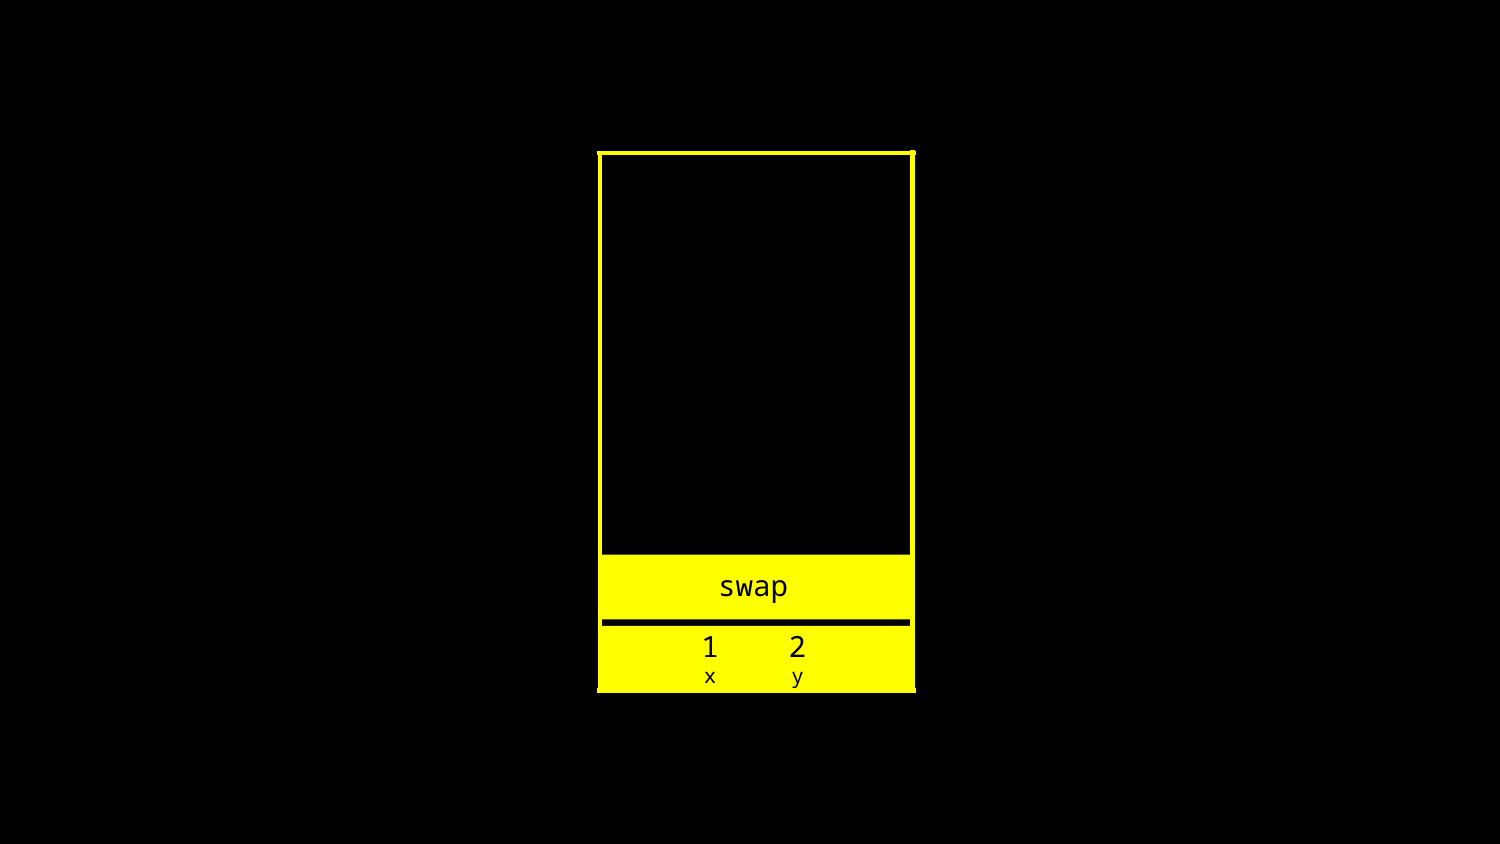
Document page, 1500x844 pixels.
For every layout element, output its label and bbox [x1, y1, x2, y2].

text_box [593, 149, 916, 693]
